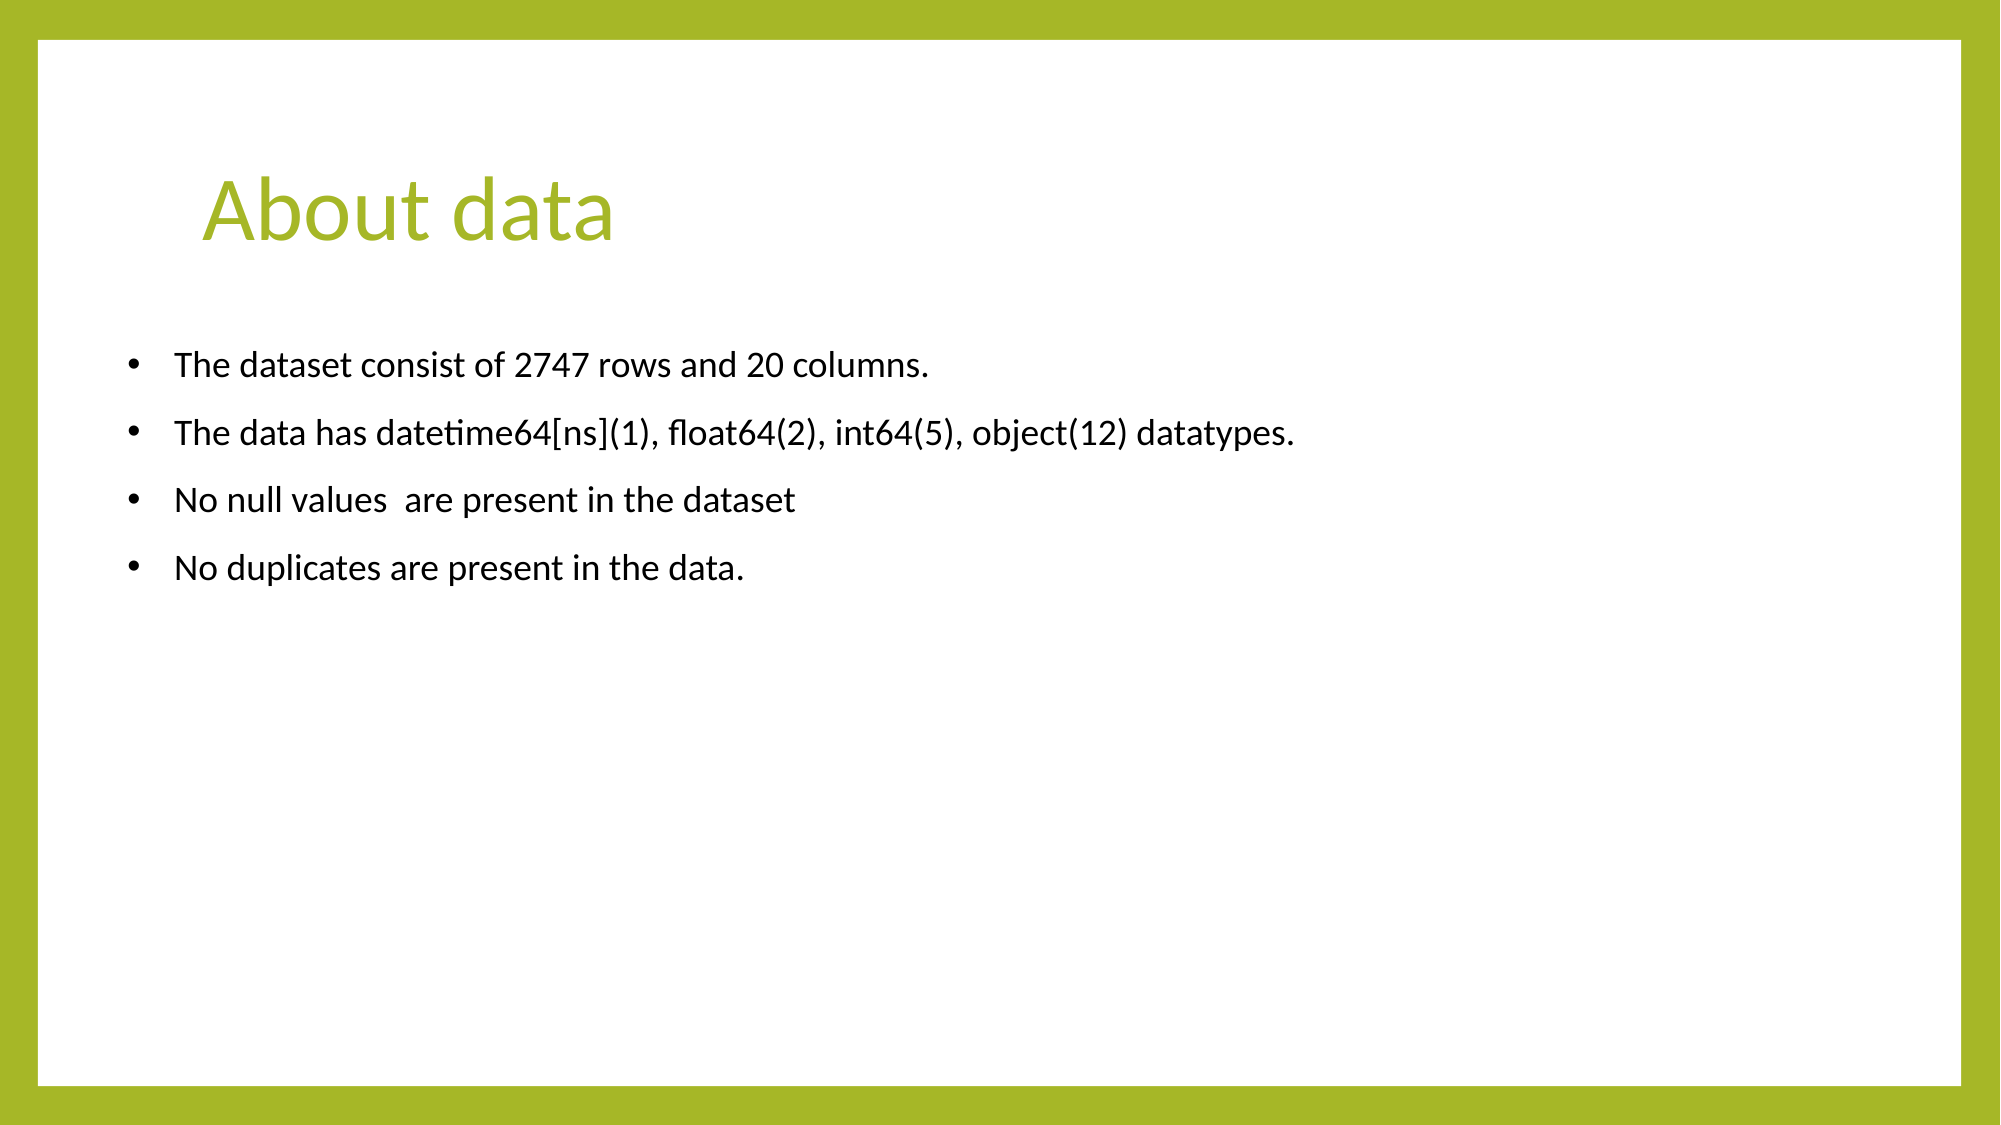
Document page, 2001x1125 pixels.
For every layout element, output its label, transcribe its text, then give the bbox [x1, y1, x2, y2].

text_box The dataset consist of 2747 rows and 20 columns. The data has datetime64[ns](1), float64(2), int64(5), object(12) datatypes. No null values are present in the dataset No duplicates are present in the data. [112, 310, 1886, 641]
title About data [187, 99, 1808, 310]
